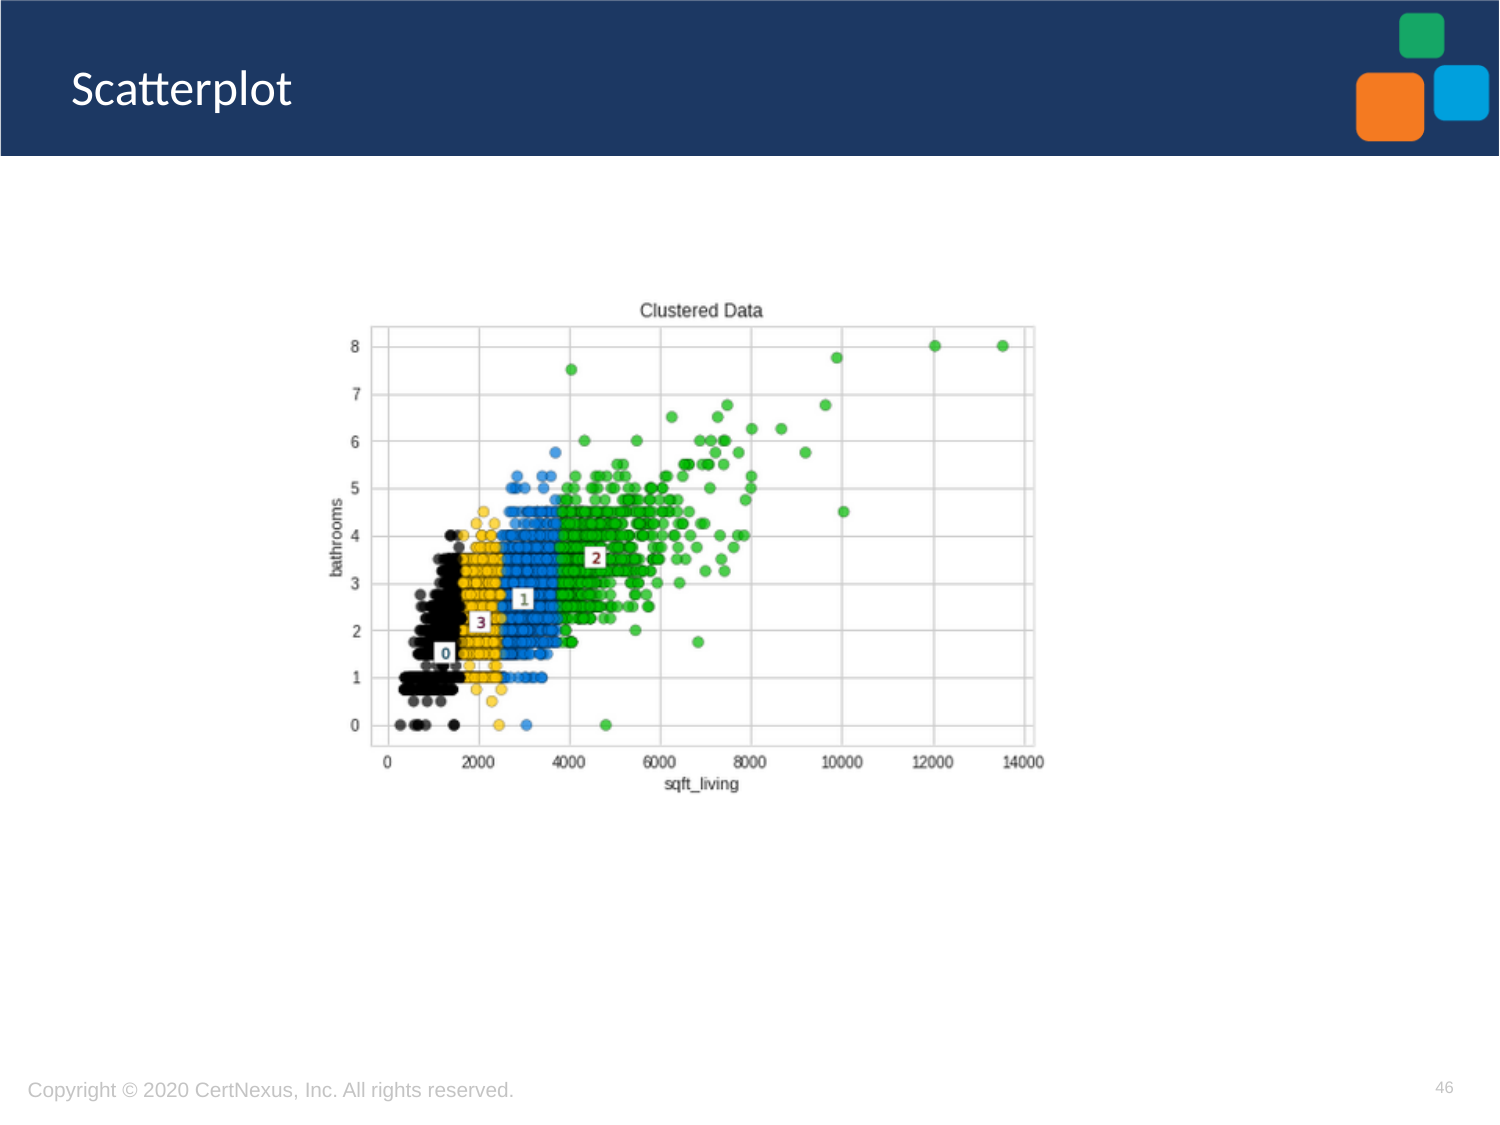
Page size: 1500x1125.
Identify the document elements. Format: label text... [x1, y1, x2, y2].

picture [0, 0, 1500, 156]
picture [313, 297, 1055, 810]
title Scatterplot [56, 16, 1350, 155]
slide_number 46 [1118, 1057, 1469, 1118]
